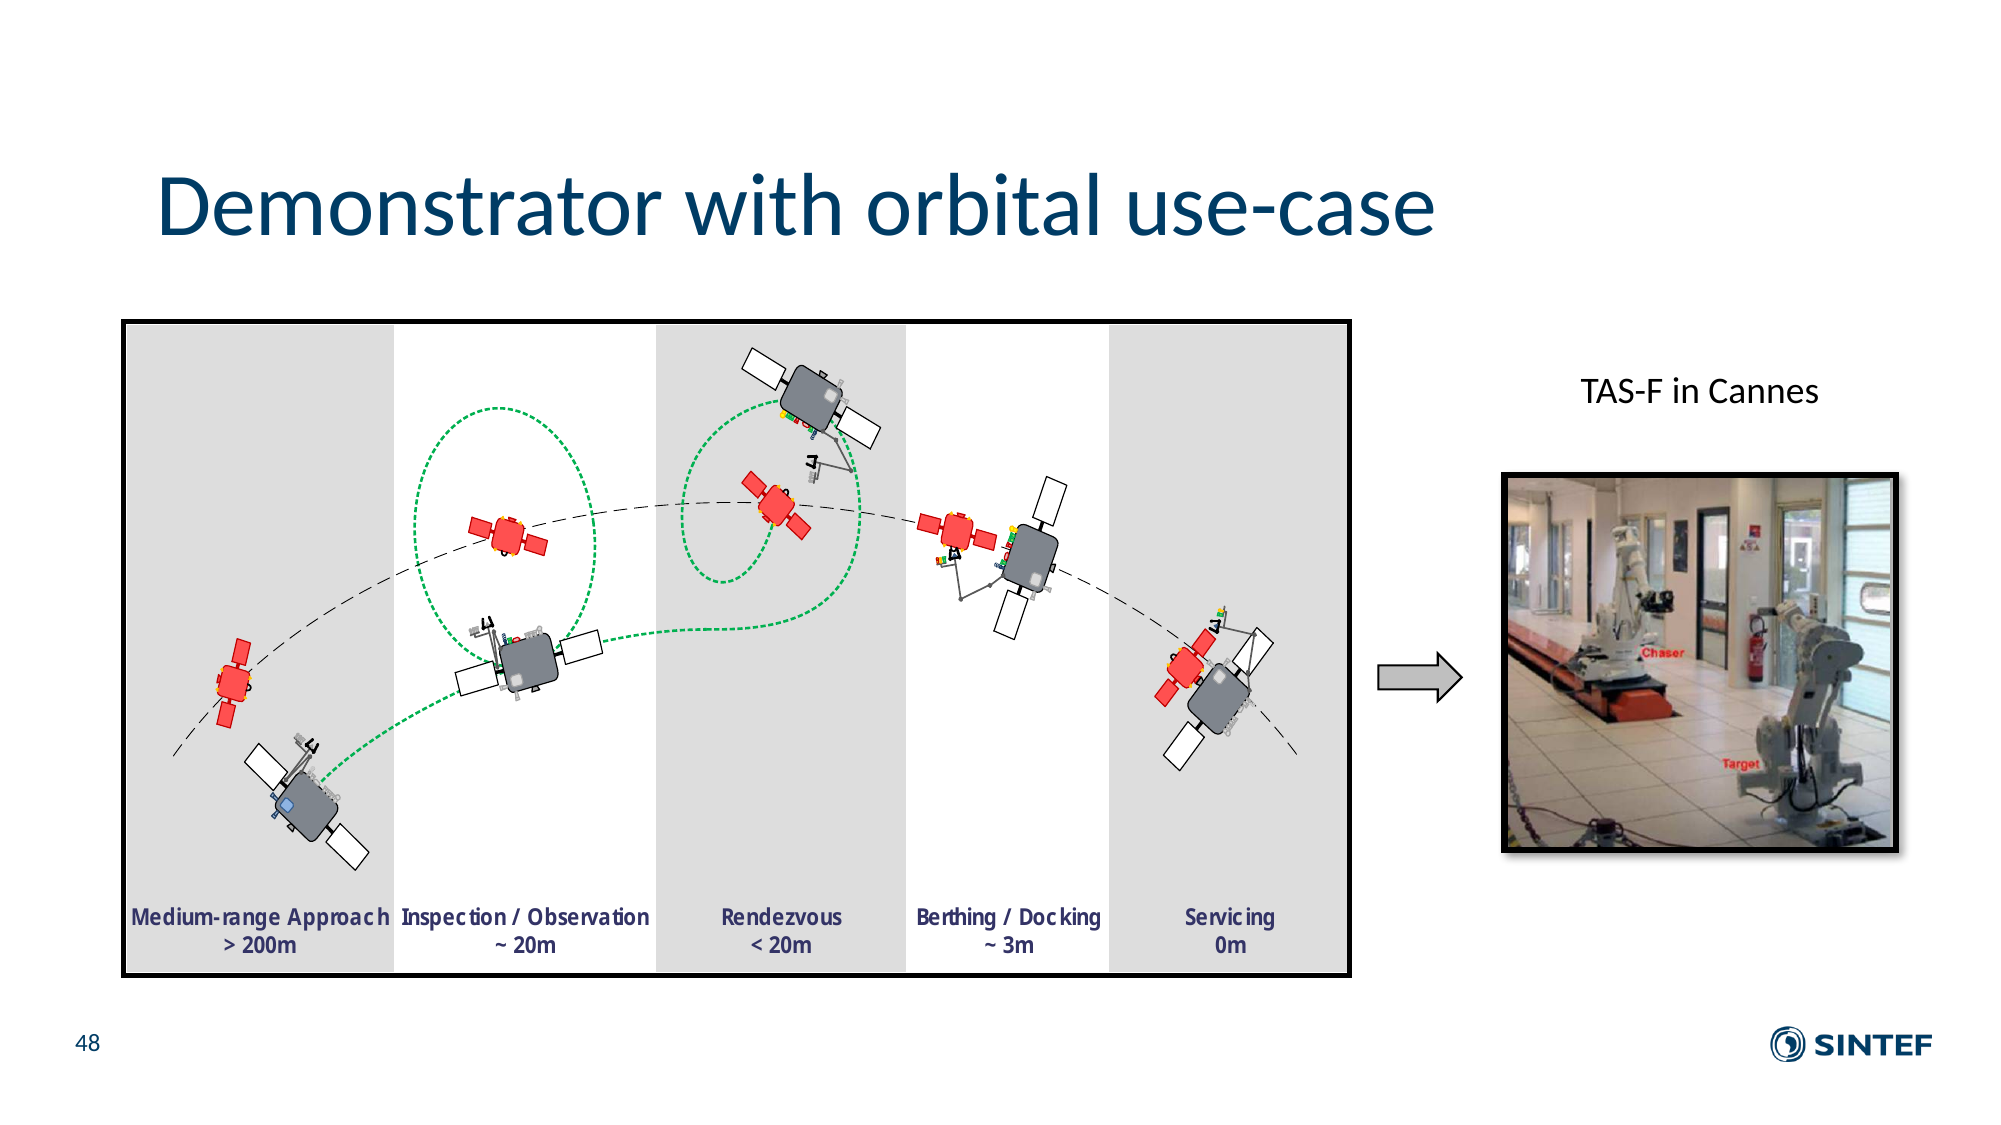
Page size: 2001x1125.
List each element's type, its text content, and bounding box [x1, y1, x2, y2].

title Demonstrator with orbital use-case [156, 145, 1634, 298]
text_box TAS-F in Cannes [1565, 359, 1835, 419]
slide_number 48 [75, 1026, 126, 1057]
text_box [1377, 650, 1464, 704]
picture [1507, 478, 1893, 847]
picture [125, 323, 1348, 973]
picture [1770, 1026, 1932, 1062]
